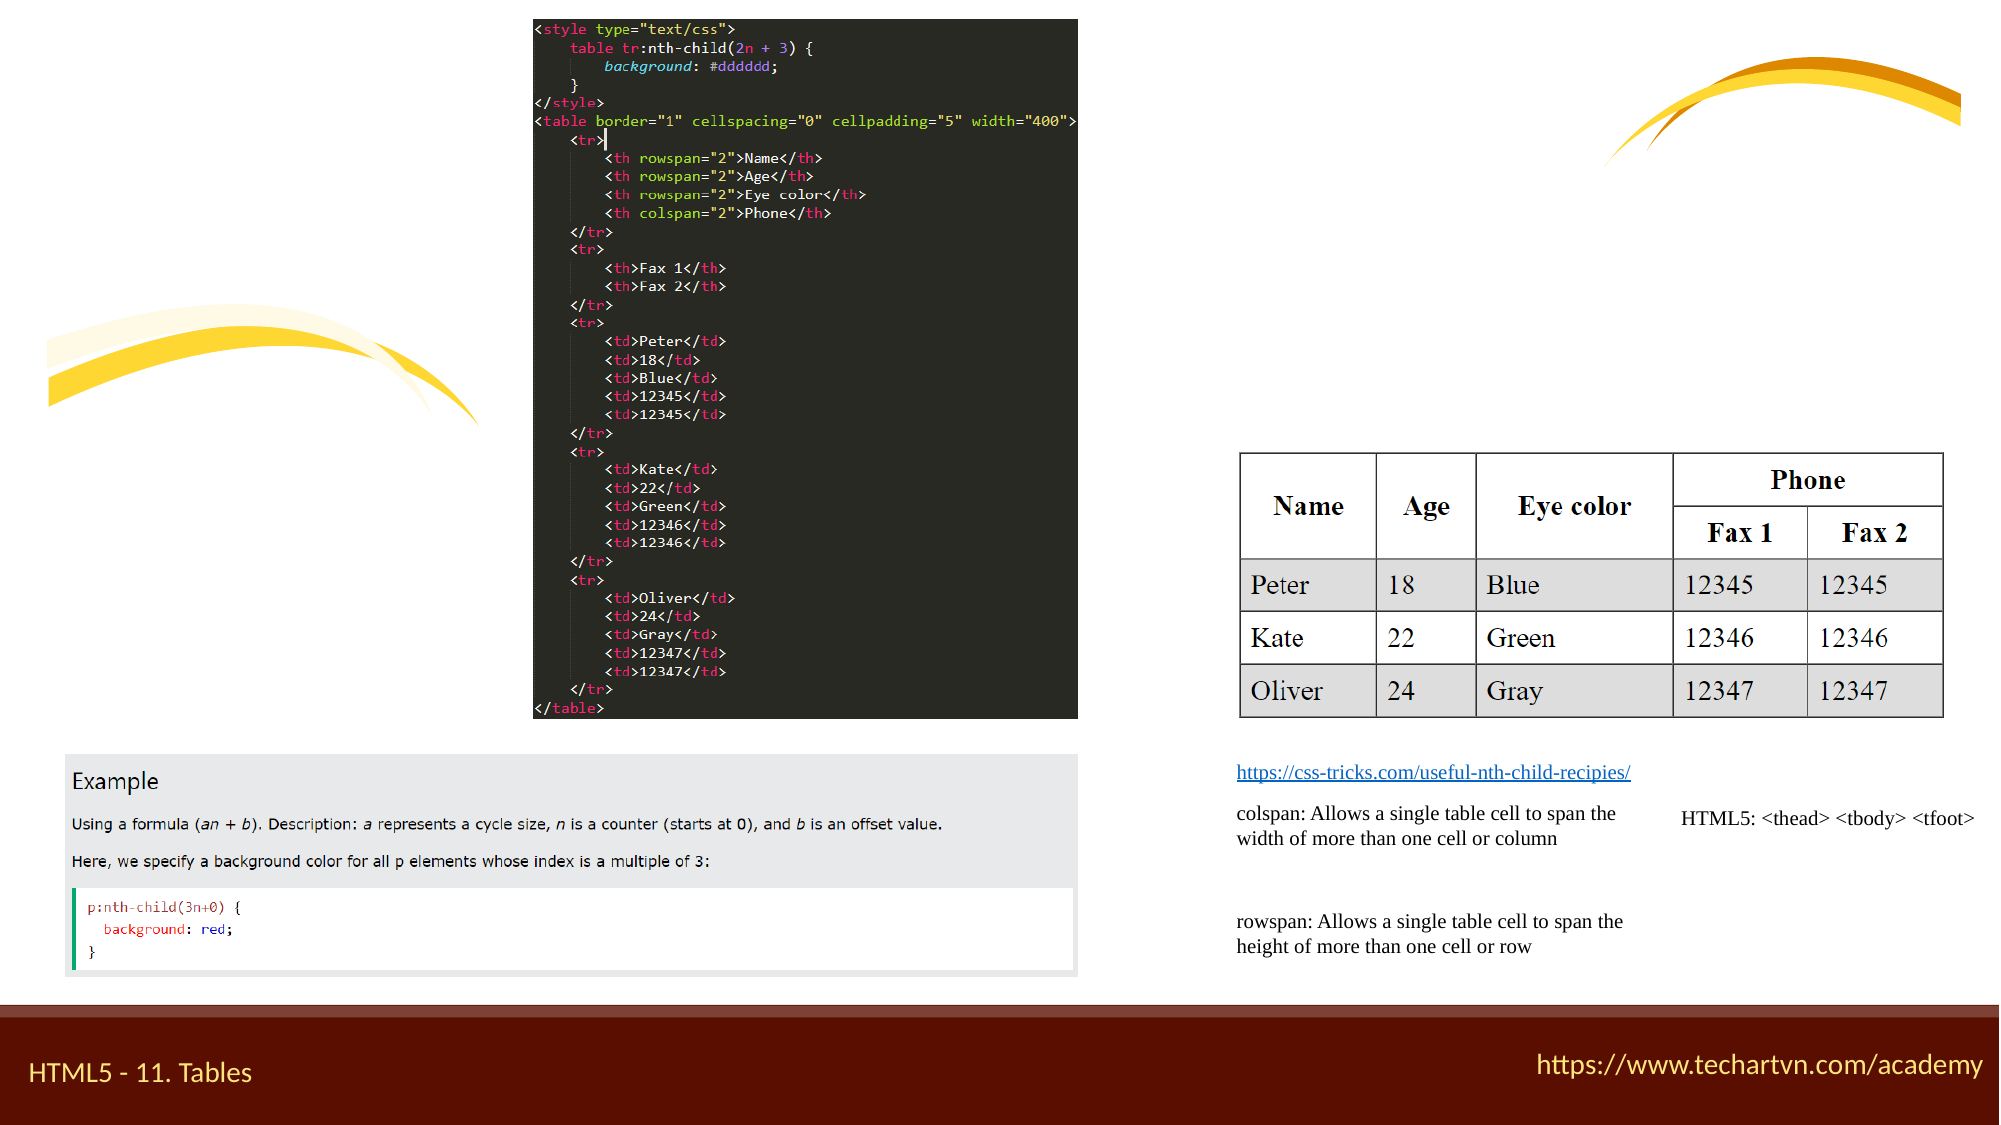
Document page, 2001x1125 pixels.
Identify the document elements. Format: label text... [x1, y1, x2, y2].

picture [1236, 446, 1947, 721]
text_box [46, 226, 479, 426]
text_box https://css-tricks.com/useful-nth-child-recipies/ colspan: Allows a single table cell to span the width of more than one cell or column rowspan: Allows a single table cell to span the height of more than one cell or row [1236, 758, 1639, 965]
picture [533, 19, 1078, 719]
picture [65, 754, 1078, 977]
text_box HTML5: <thead> <tbody> <tfoot> [1681, 804, 2000, 1004]
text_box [1604, 0, 1961, 167]
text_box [0, 1004, 2000, 1125]
